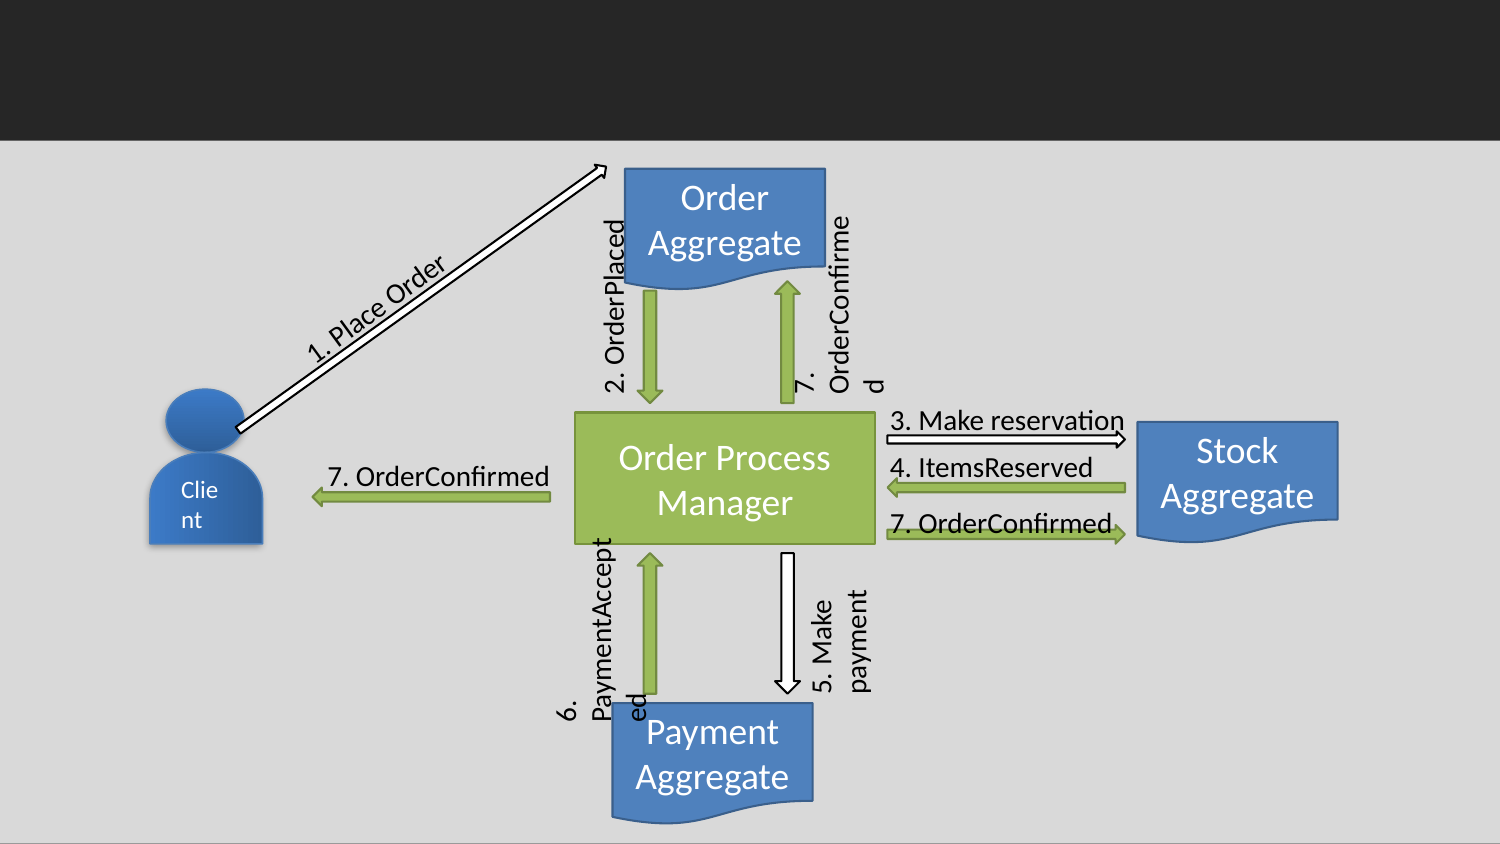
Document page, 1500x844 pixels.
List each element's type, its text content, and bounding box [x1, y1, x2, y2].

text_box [149, 388, 263, 544]
text_box Payment Aggregate [610, 700, 815, 826]
text_box [888, 491, 1128, 496]
text_box 3. Make reservation [874, 393, 1171, 440]
text_box 7. OrderConfirmed [777, 187, 897, 410]
text_box [0, 138, 1500, 844]
text_box 4. ItemsReserved [874, 440, 1171, 491]
text_box [638, 288, 665, 406]
text_box 5. Make payment [794, 487, 880, 710]
text_box 1. Place Order [281, 169, 550, 385]
text_box Stock Aggregate [1135, 419, 1340, 545]
text_box [266, 162, 609, 418]
text_box [310, 494, 553, 509]
text_box 7. OrderConfirmed [874, 496, 1171, 547]
text_box Order Process Manager [573, 410, 874, 546]
text_box [773, 551, 794, 696]
text_box Order Aggregate [622, 166, 828, 292]
text_box 7. OrderConfirmed [312, 449, 609, 500]
text_box [660, 560, 665, 568]
text_box 2. OrderPlaced [587, 187, 638, 410]
text_box 6. PaymentAccepted [539, 515, 660, 738]
